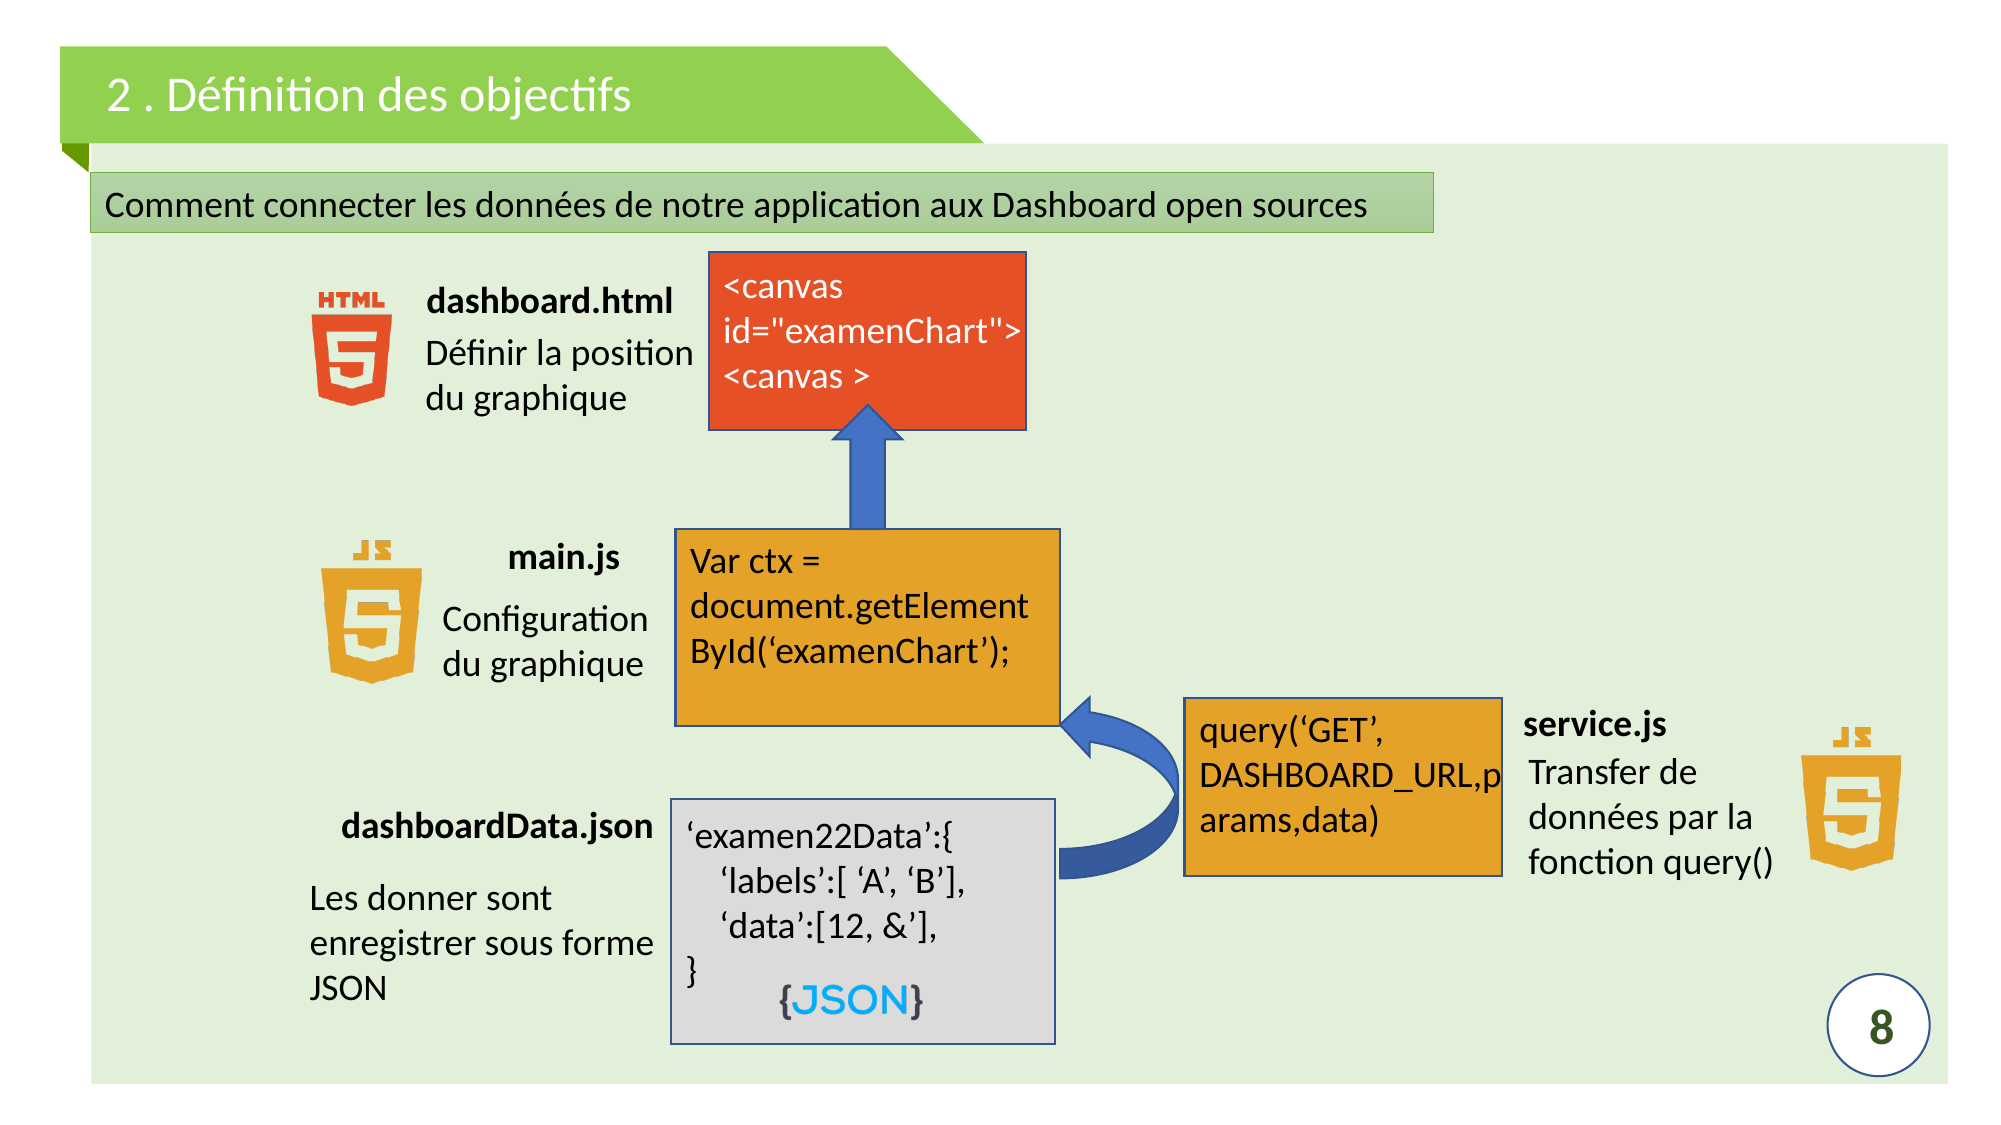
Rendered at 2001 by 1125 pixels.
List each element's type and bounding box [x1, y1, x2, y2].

text_box [1184, 691, 1902, 891]
text_box [315, 524, 1061, 726]
text_box [294, 793, 1056, 1044]
text_box [91, 143, 1948, 1084]
text_box [60, 46, 985, 173]
text_box [311, 252, 1048, 431]
